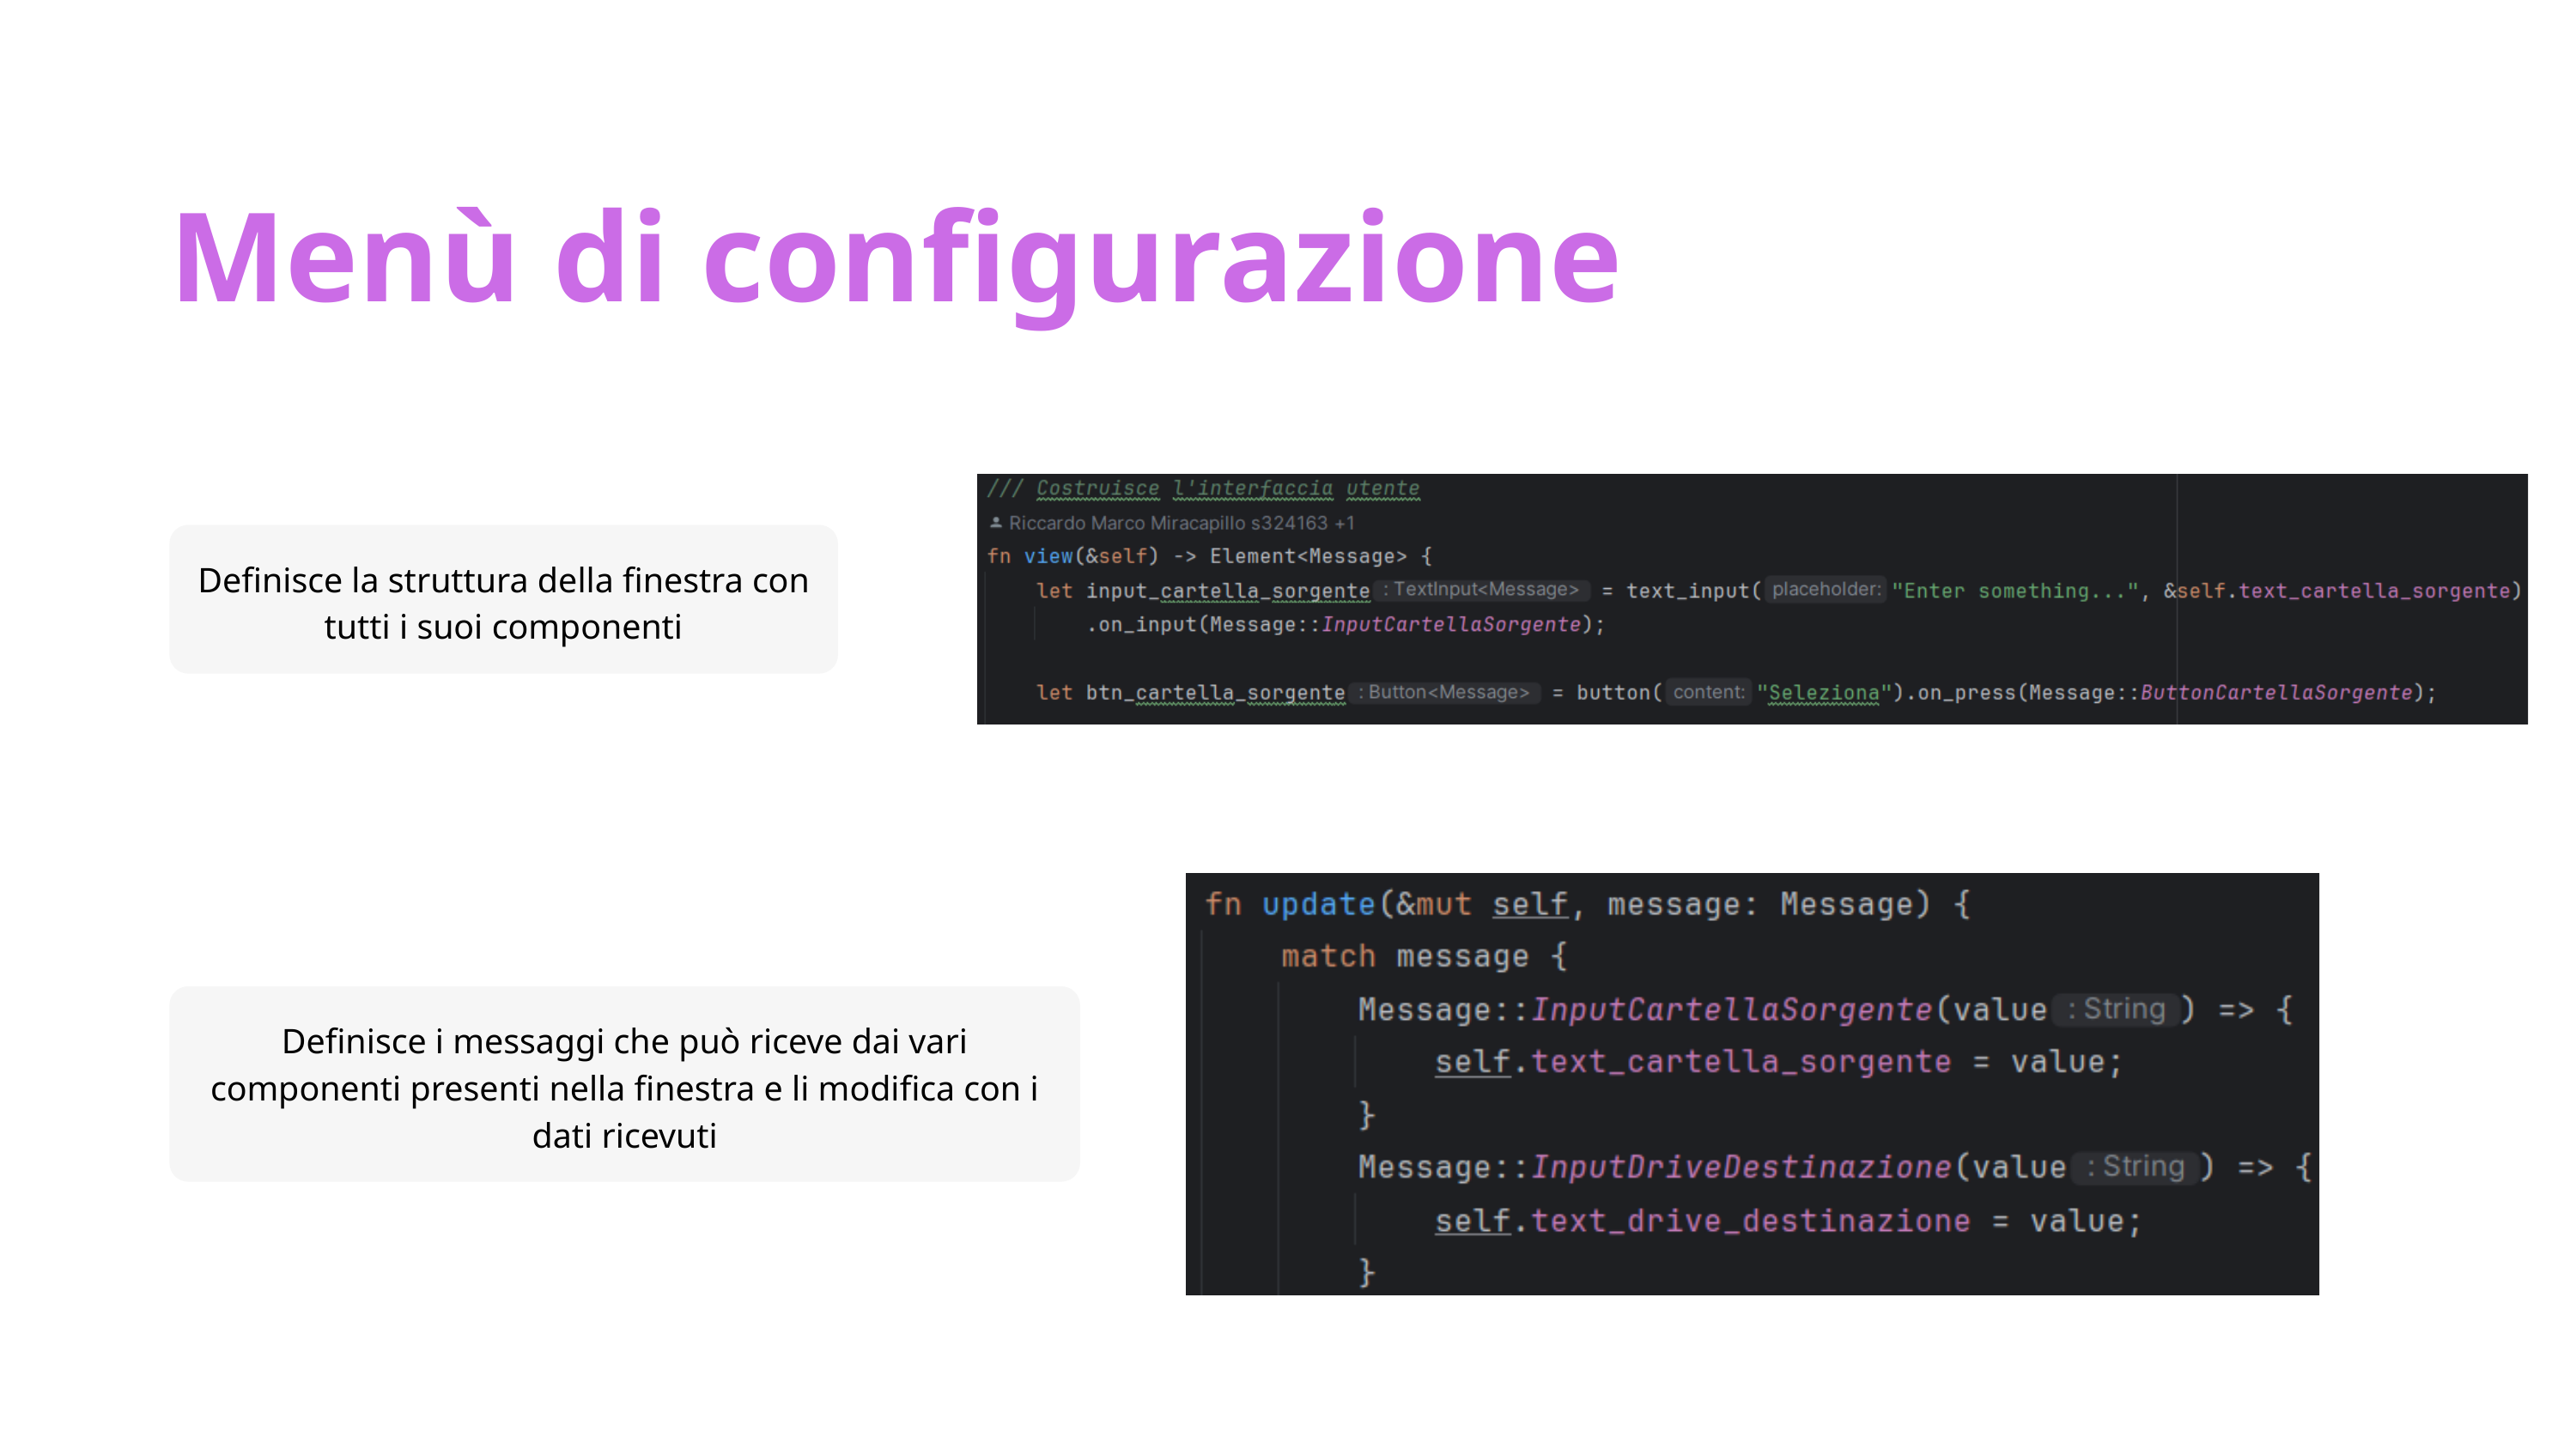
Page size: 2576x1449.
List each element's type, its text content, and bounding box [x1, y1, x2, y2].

text_box Menù di configurazione [169, 178, 1643, 327]
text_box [169, 524, 839, 674]
text_box [1186, 873, 2320, 1295]
text_box [977, 474, 2529, 724]
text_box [169, 985, 1081, 1182]
